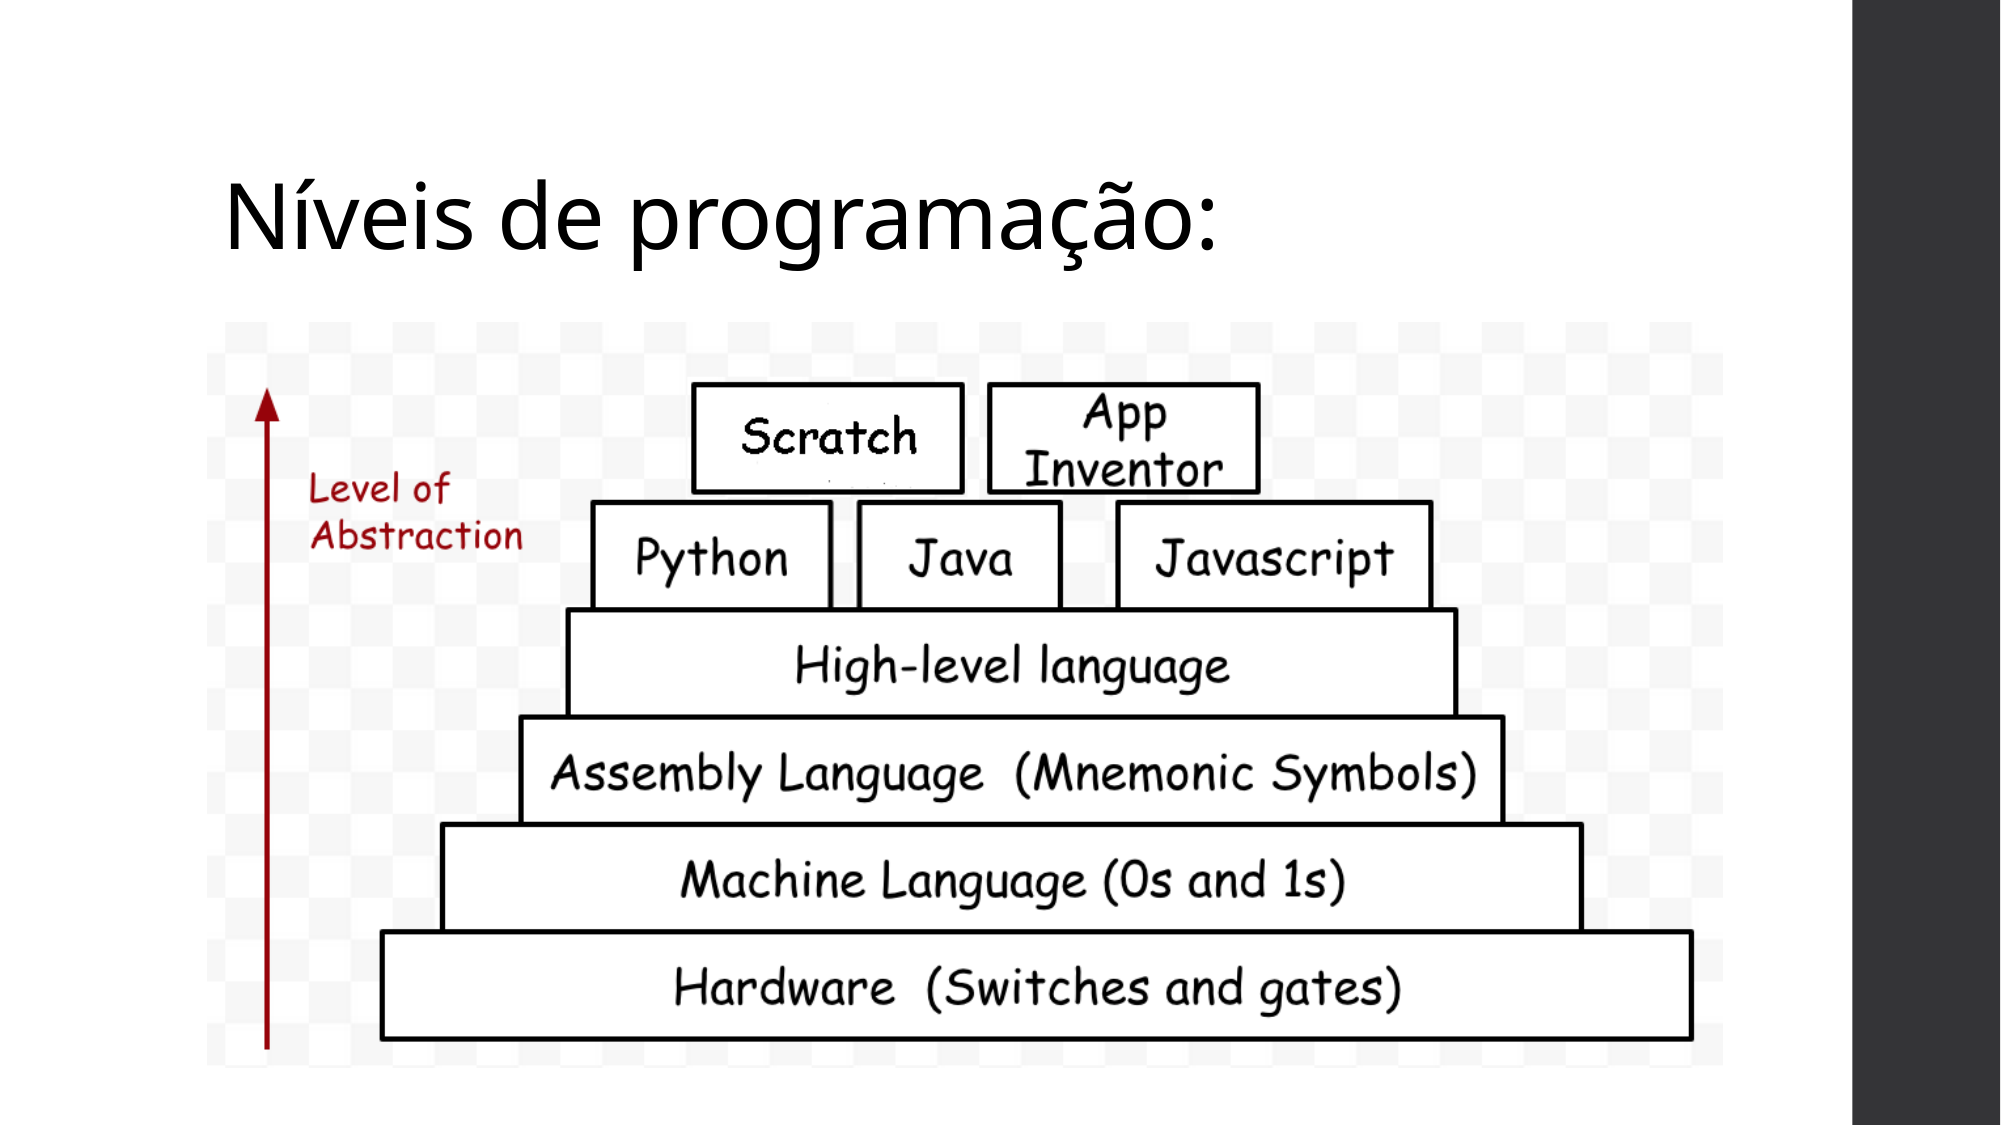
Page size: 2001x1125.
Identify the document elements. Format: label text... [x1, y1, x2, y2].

title Níveis de programação: [206, 60, 1797, 278]
picture [207, 321, 1723, 1069]
